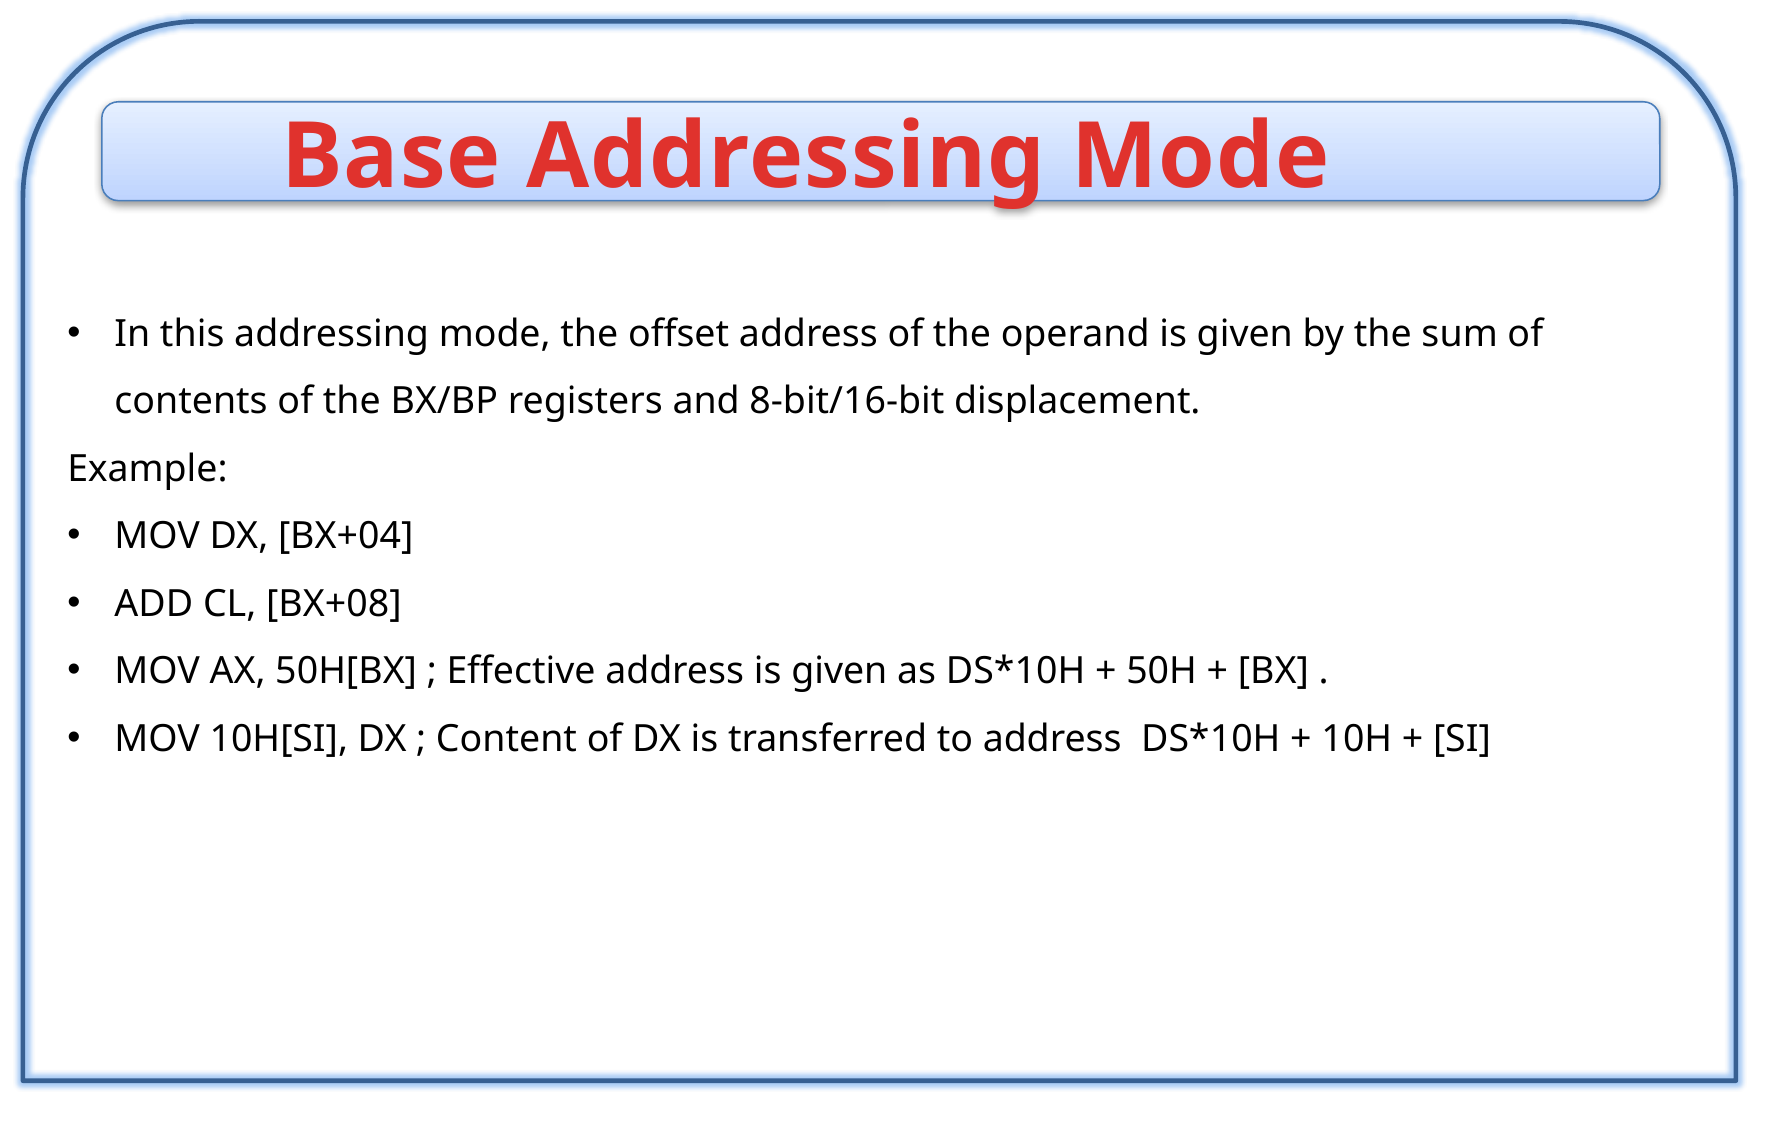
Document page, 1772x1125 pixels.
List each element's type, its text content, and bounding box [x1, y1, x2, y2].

text_box In this addressing mode, the offset address of the operand is given by the sum of contents of the BX/BP registers and 8-bit/16-bit displacement. Example: MOV DX, [BX+04] ADD CL, [BX+08] MOV AX, 50H[BX] ; Effective address is given as DS*10H + 50H + [BX] . MOV 10H[SI], DX ; Content of DX is transferred to address DS*10H + 10H + [SI] [52, 278, 1707, 834]
text_box Base Addressing Mode [101, 100, 1661, 202]
text_box [20, 19, 1738, 1083]
